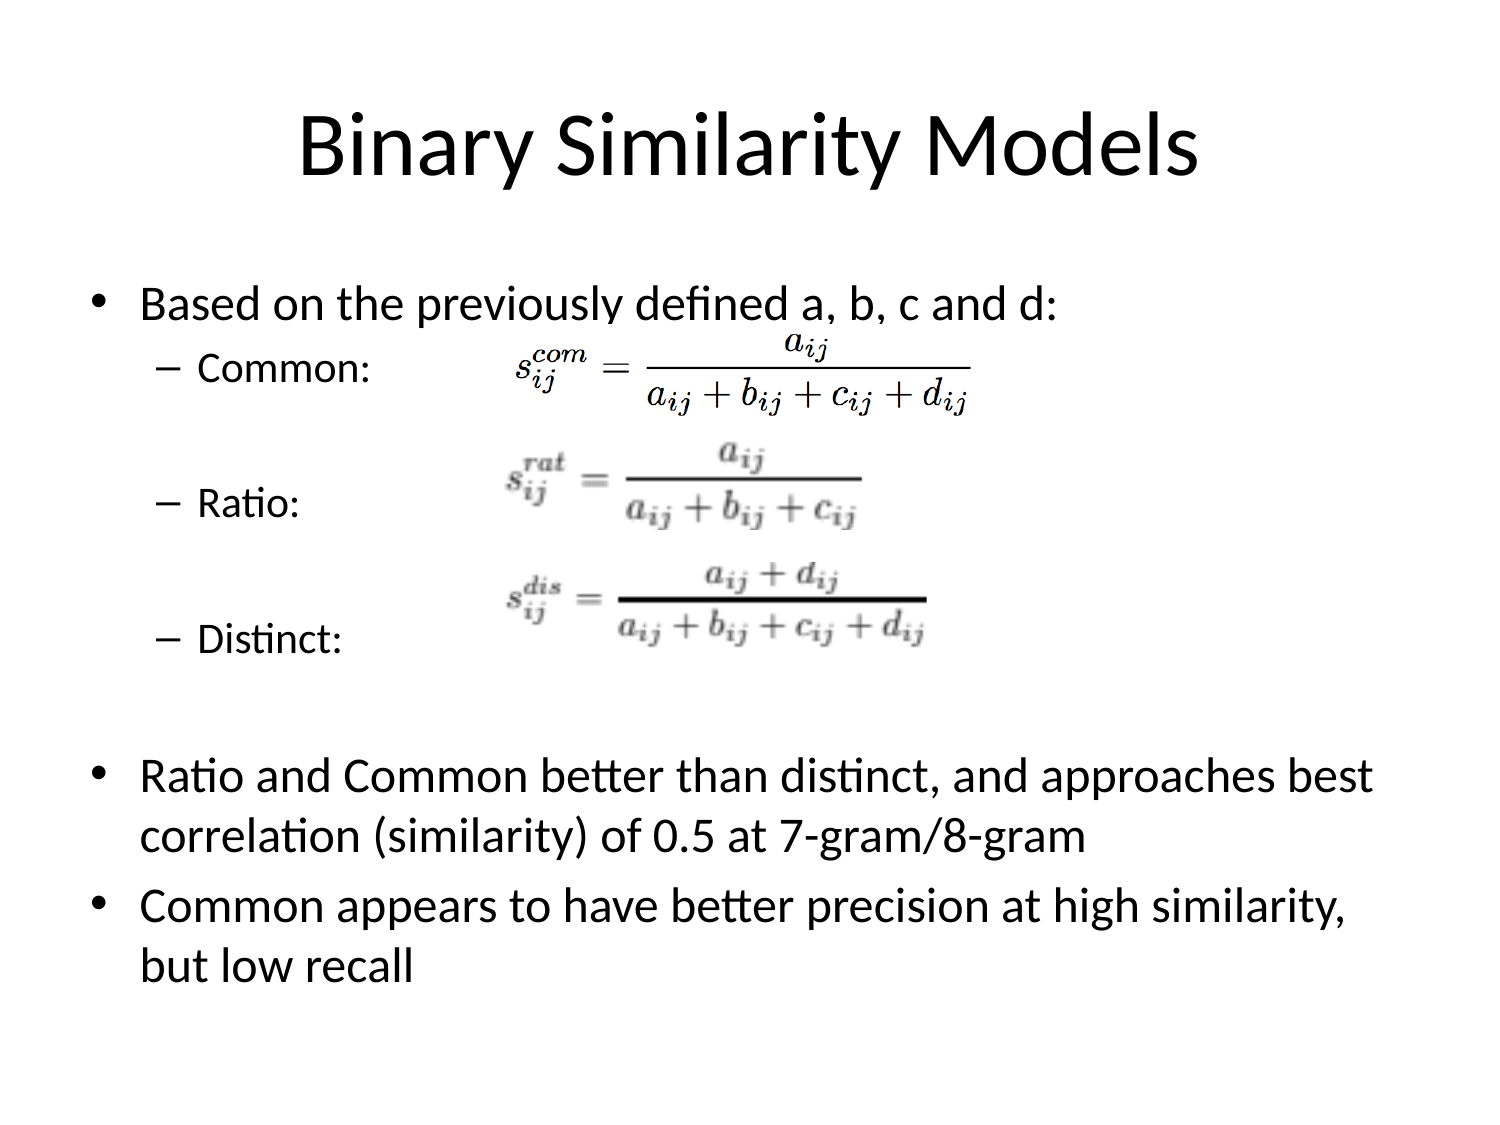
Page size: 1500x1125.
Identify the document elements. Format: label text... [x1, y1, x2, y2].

picture [499, 562, 927, 651]
picture [499, 437, 863, 531]
title Binary Similarity Models [75, 45, 1425, 233]
list Based on the previously defined a, b, c and d: Common: Ratio: Distinct: Ratio and Common better than distinct, and approaches best correlation (similarity) of 0.5 at 7-gram/8-gram Common appears to have better precision at high similarity, but low recall [75, 262, 1425, 1005]
picture [512, 324, 973, 422]
